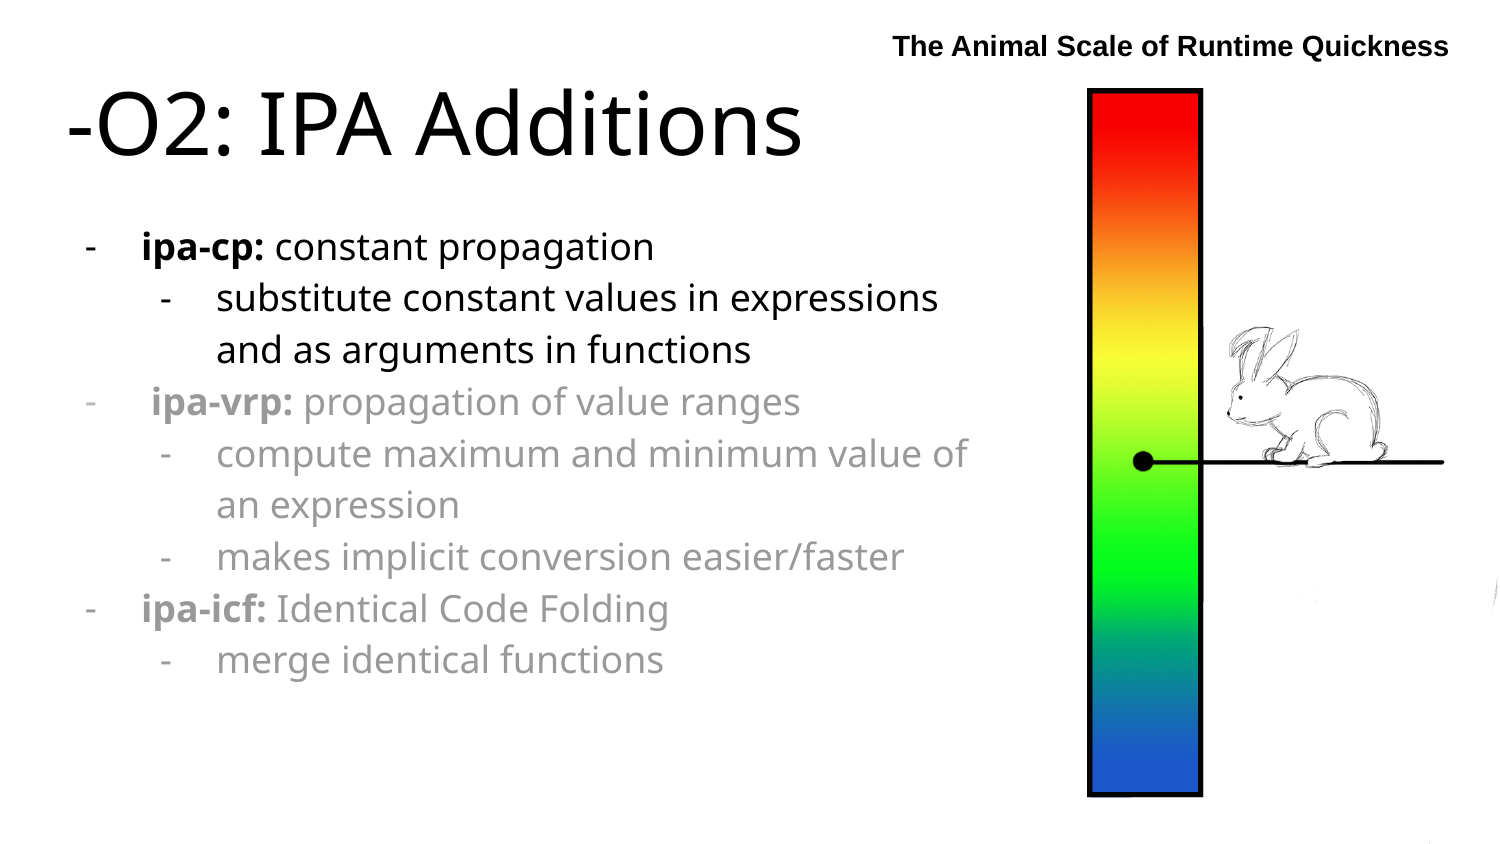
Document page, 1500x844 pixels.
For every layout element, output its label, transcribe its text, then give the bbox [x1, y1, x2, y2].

title -O2: IPA Additions [51, 51, 775, 189]
picture [780, 0, 1500, 844]
list ipa-cp: constant propagation substitute constant values in expressions and as arguments in functions ipa-vrp: propagation of value ranges compute maximum and minimum value of an expression makes implicit conversion easier/faster ipa-icf: Identical Code Folding merge identical functions [51, 200, 775, 752]
